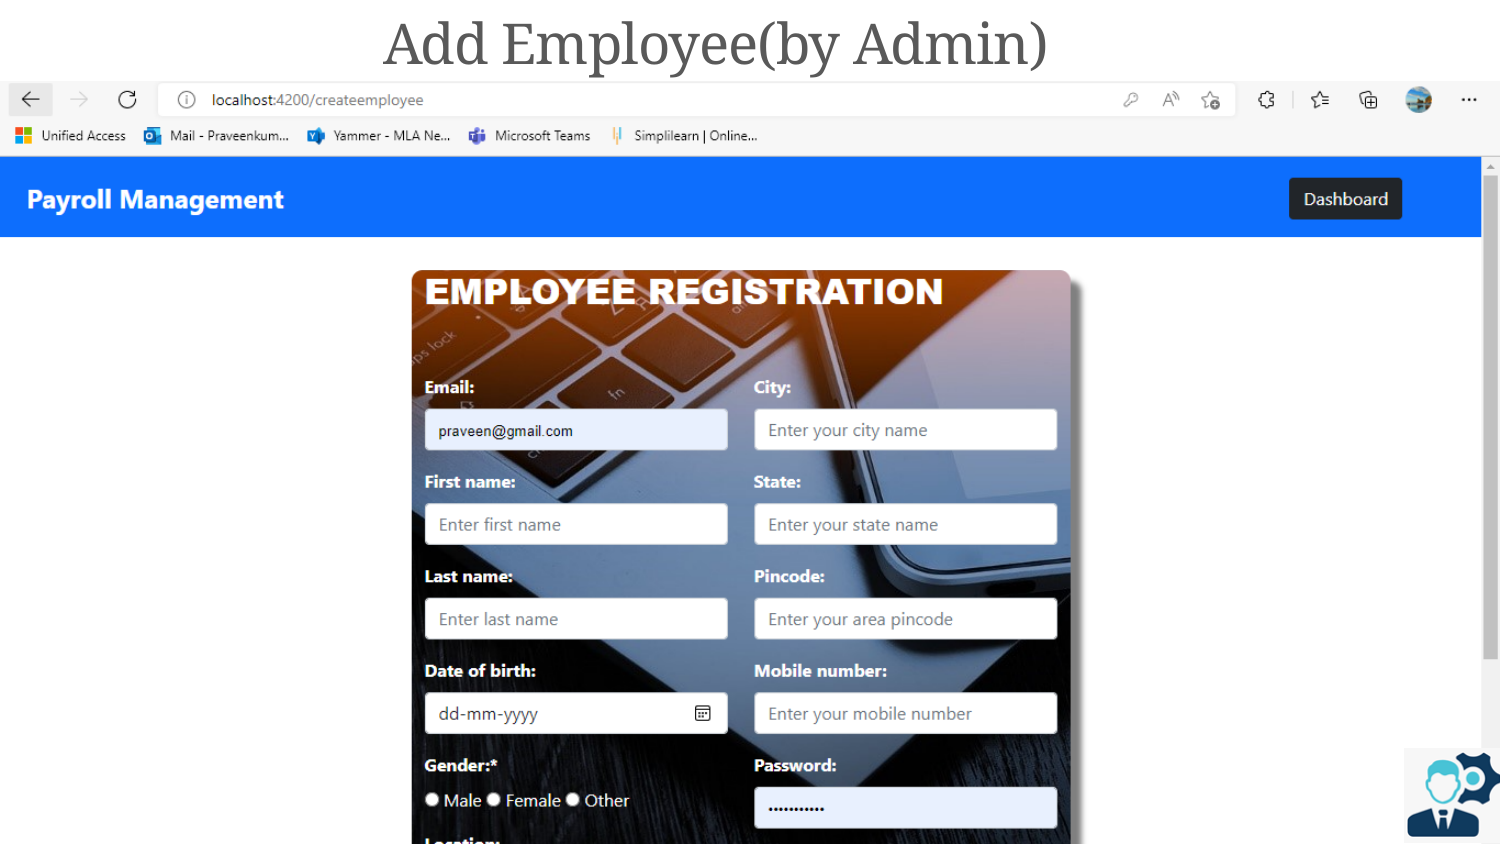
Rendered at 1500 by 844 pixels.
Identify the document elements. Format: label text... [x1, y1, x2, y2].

text_box Add Employee(by Admin) [359, 0, 1073, 81]
picture [0, 81, 1500, 844]
